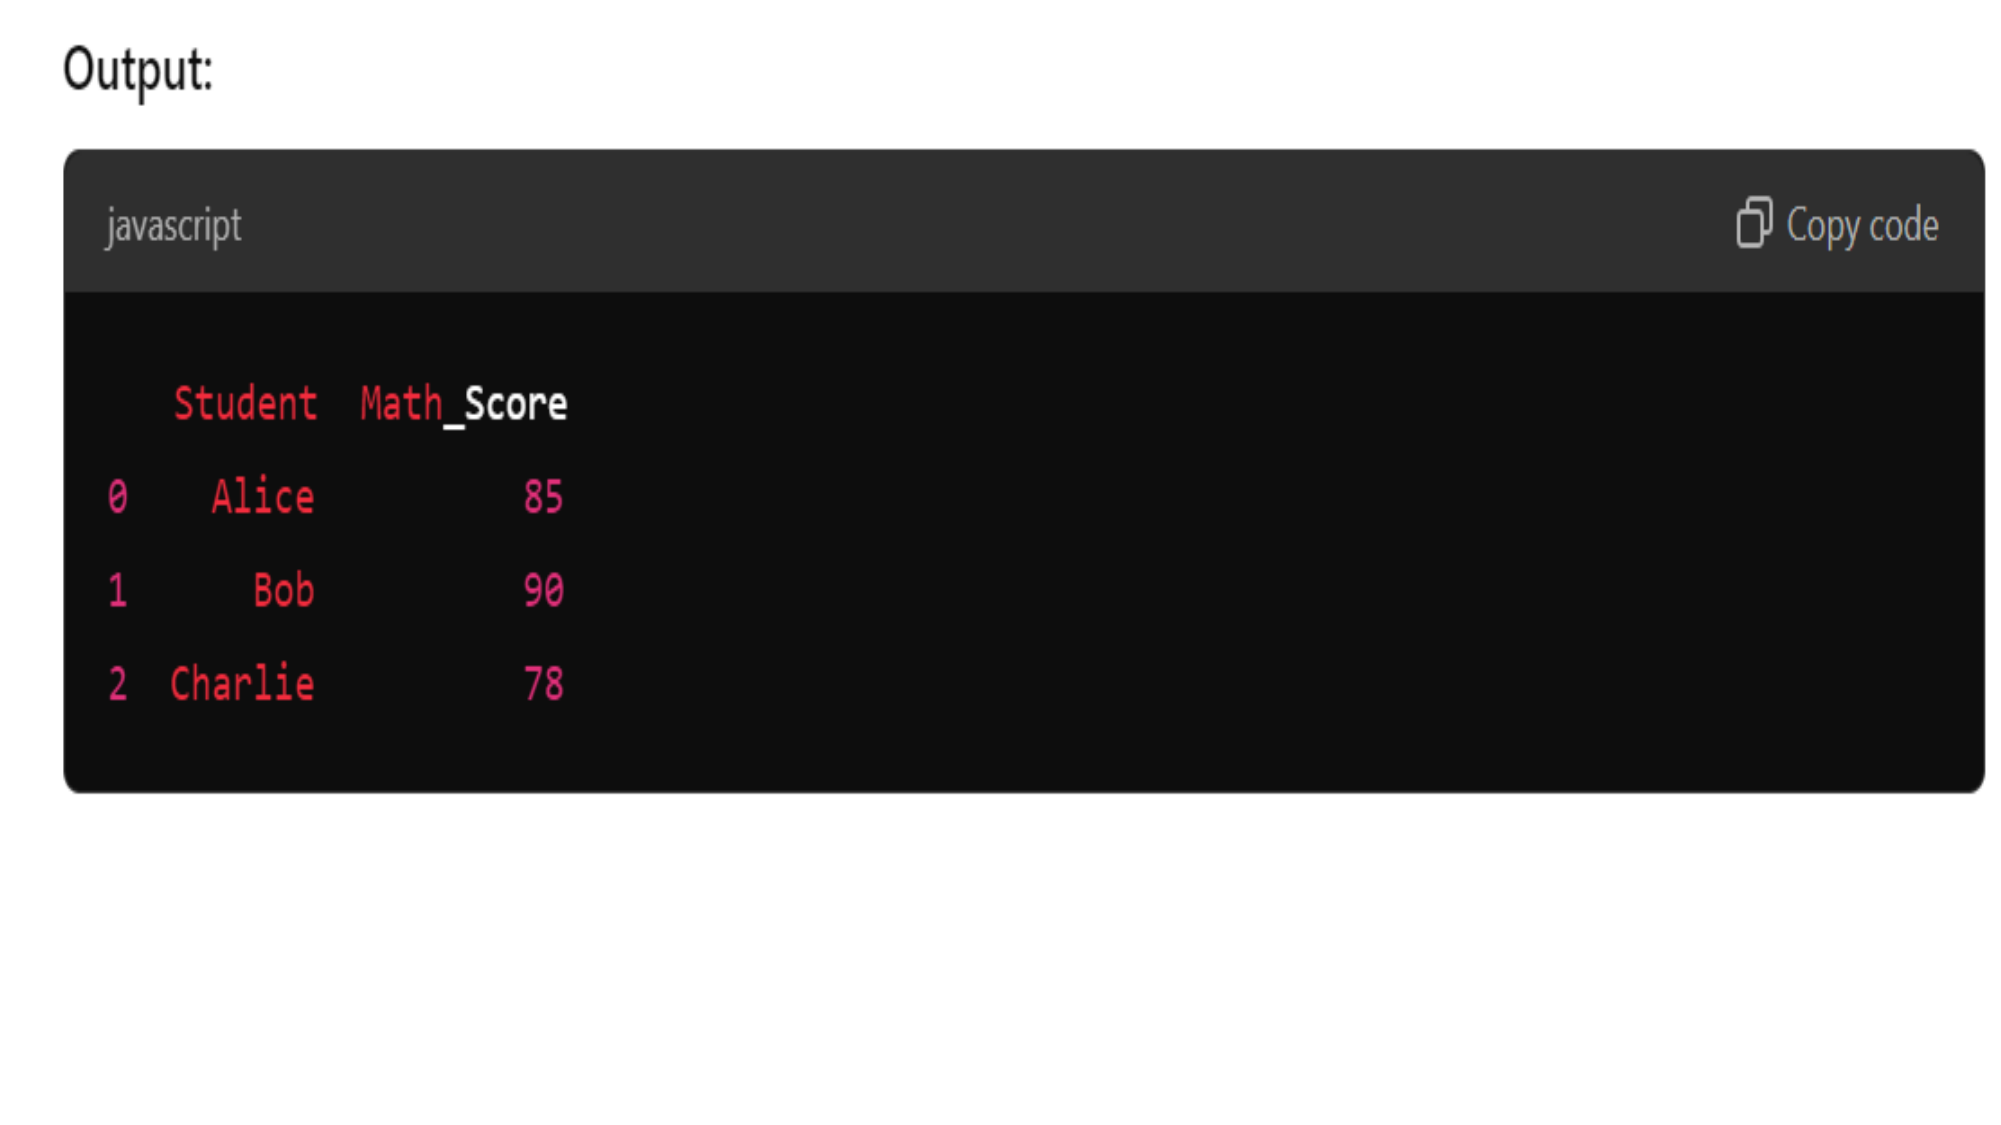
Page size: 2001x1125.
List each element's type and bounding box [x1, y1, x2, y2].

list [35, 28, 2000, 815]
